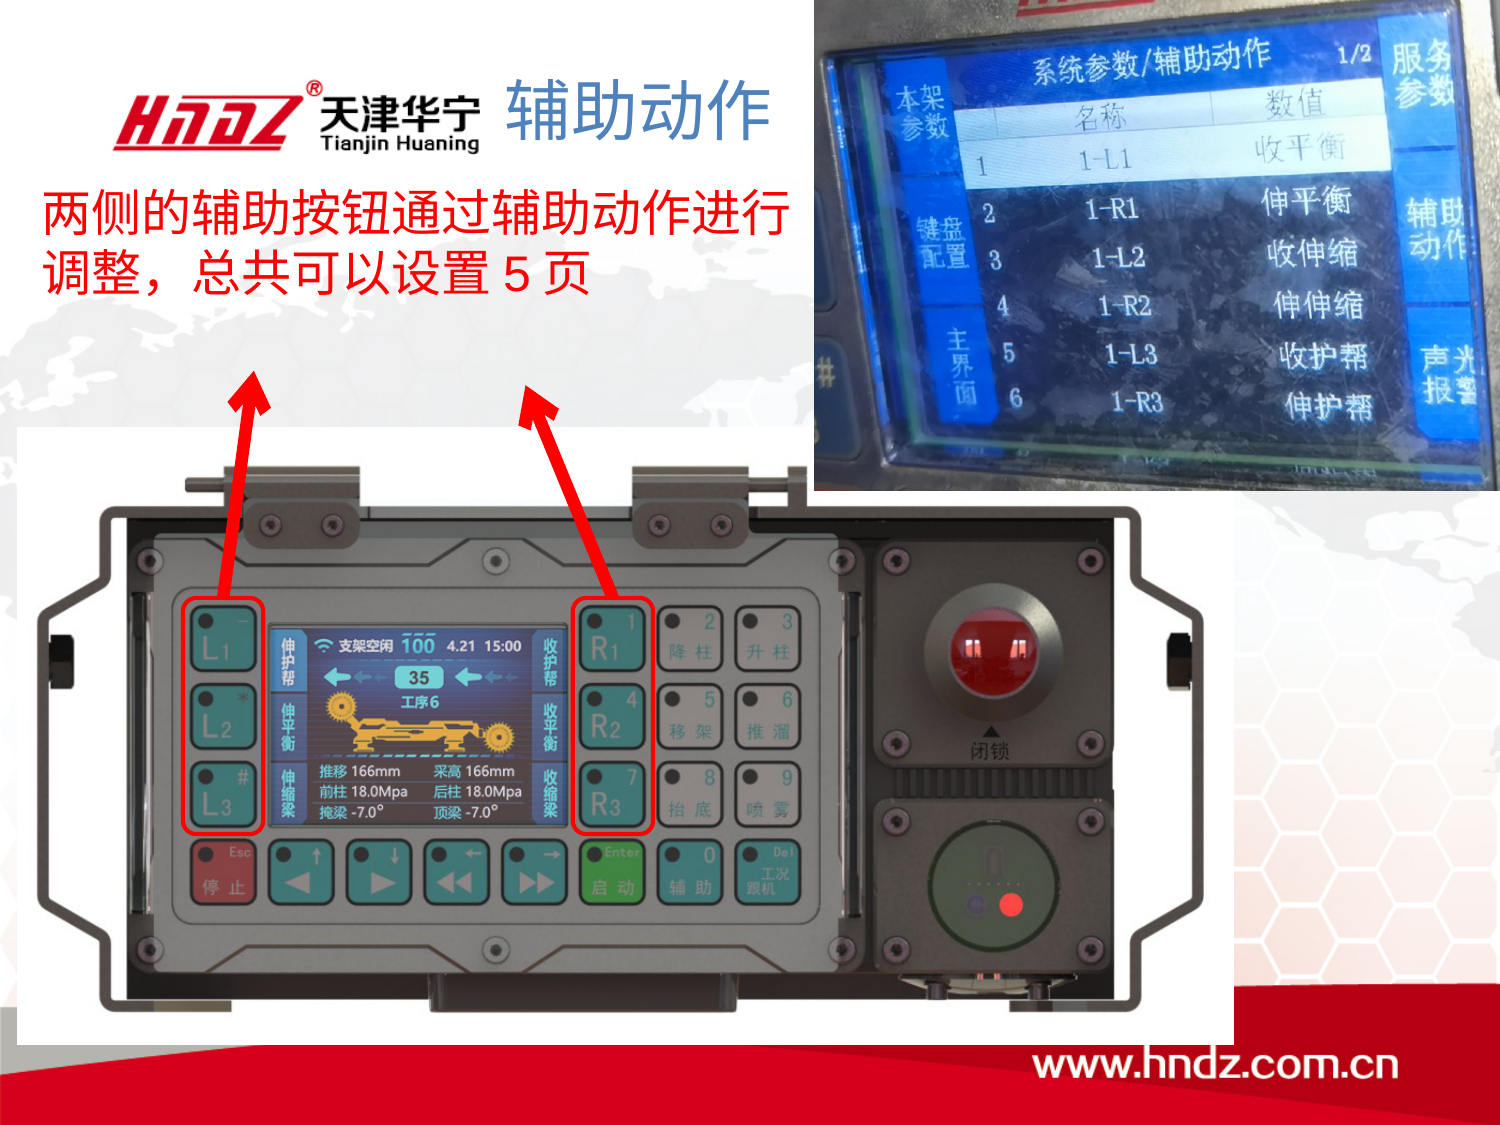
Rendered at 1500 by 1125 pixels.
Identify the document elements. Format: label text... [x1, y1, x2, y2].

text_box 两侧的辅助按钮通过辅助动作进行调整，总共可以设置5页 [26, 173, 809, 309]
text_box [222, 370, 255, 599]
text_box 辅助动作 [490, 61, 809, 156]
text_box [525, 384, 614, 599]
picture [0, 0, 1500, 1125]
